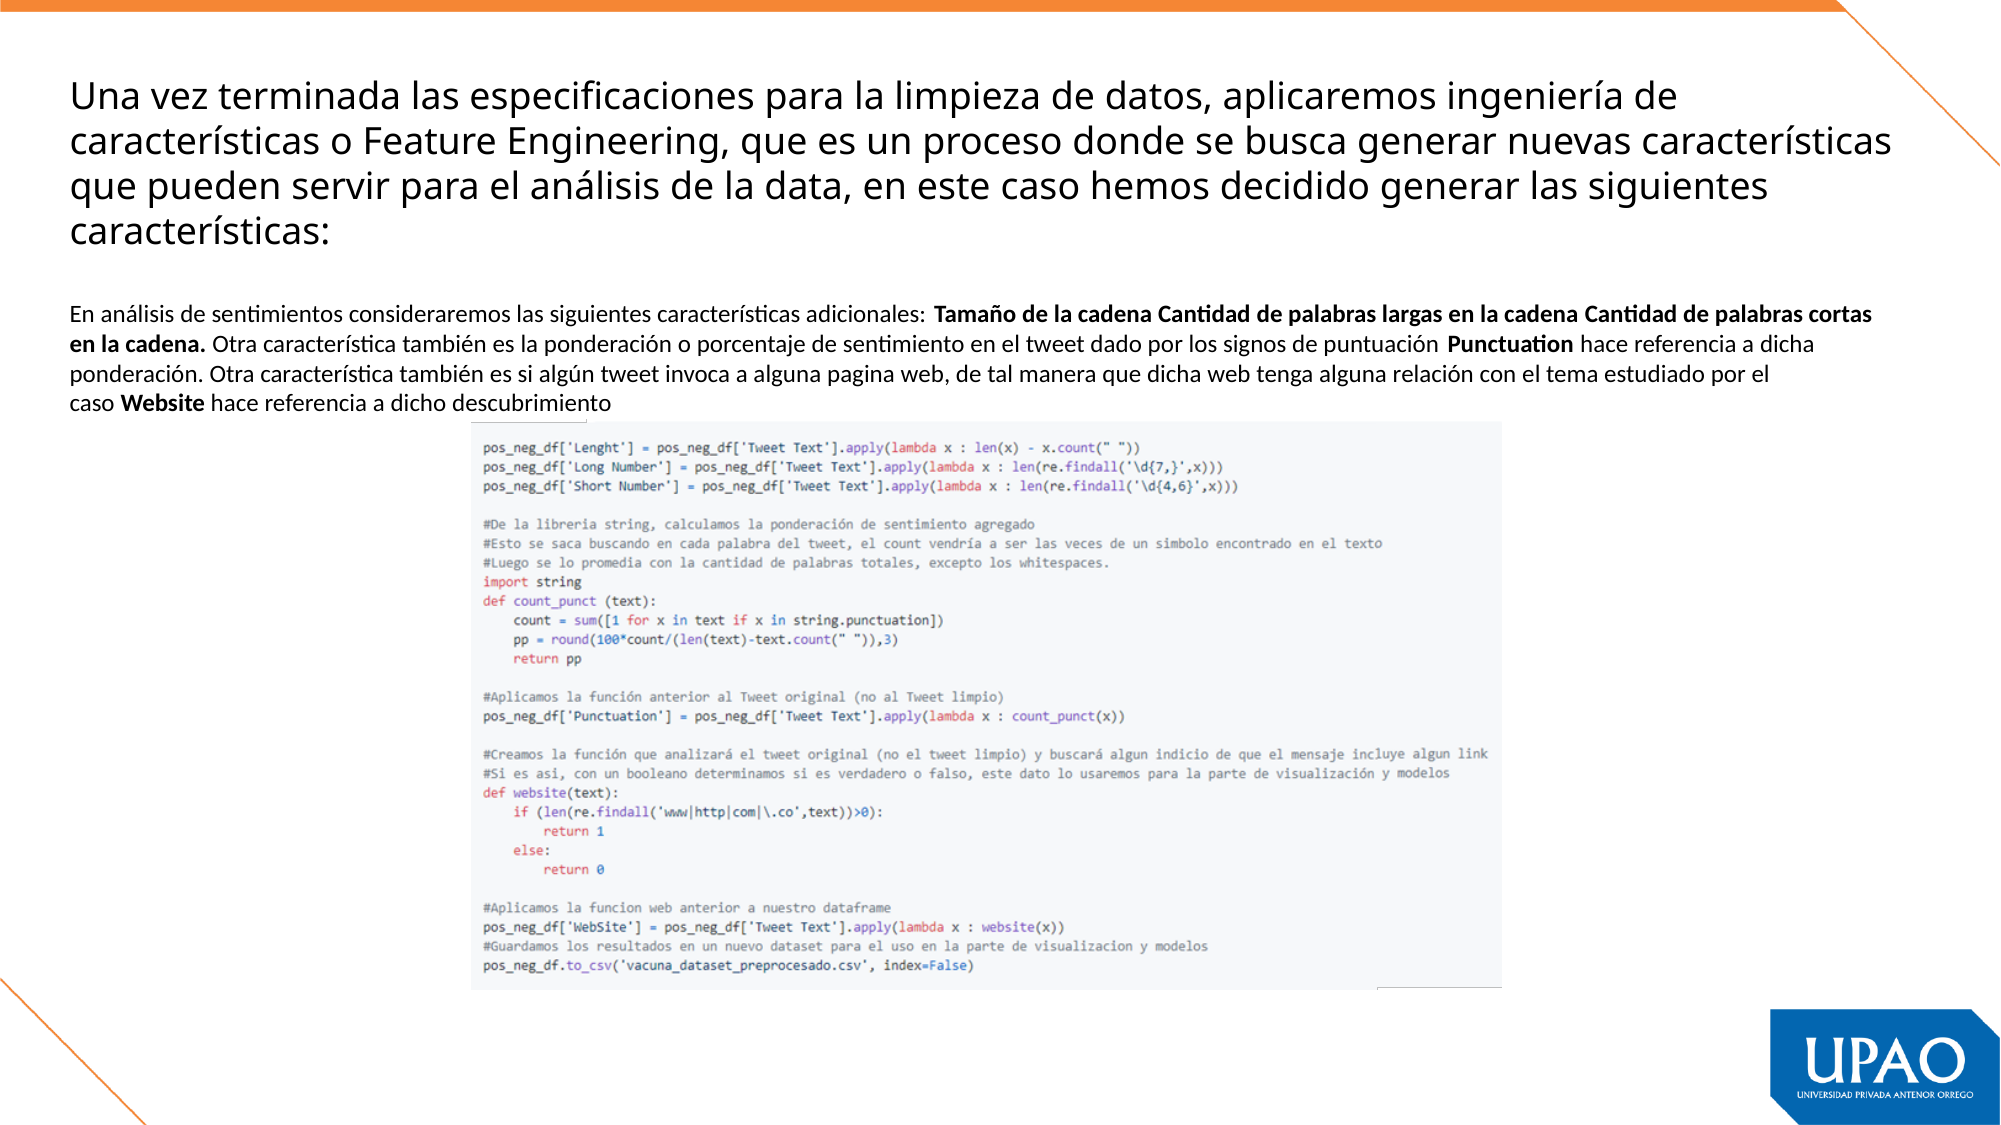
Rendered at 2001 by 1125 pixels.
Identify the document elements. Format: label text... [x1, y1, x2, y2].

picture [0, 977, 147, 1125]
picture [1770, 1009, 2000, 1125]
picture [0, 0, 2000, 167]
picture [471, 419, 1502, 990]
text_box Una vez terminada las especificaciones para la limpieza de datos, aplicaremos ingeniería de características o Feature Engineering, que es un proceso donde se busca generar nuevas características que pueden servir para el análisis de la data, en este caso hemos decidido generar las siguientes características: En análisis de sentimientos consideraremos las siguientes características adicionales: Tamaño de la cadena Cantidad de palabras largas en la cadena Cantidad de palabras cortas en la cadena. Otra característica también es la ponderación o porcentaje de sentimiento en el tweet dado por los signos de puntuación Punctuation hace referencia a dicha ponderación. Otra característica también es si algún tweet invoca a alguna pagina web, de tal manera que dicha web tenga alguna relación con el tema estudiado por el caso Website hace referencia a dicho descubrimiento [54, 64, 1919, 425]
